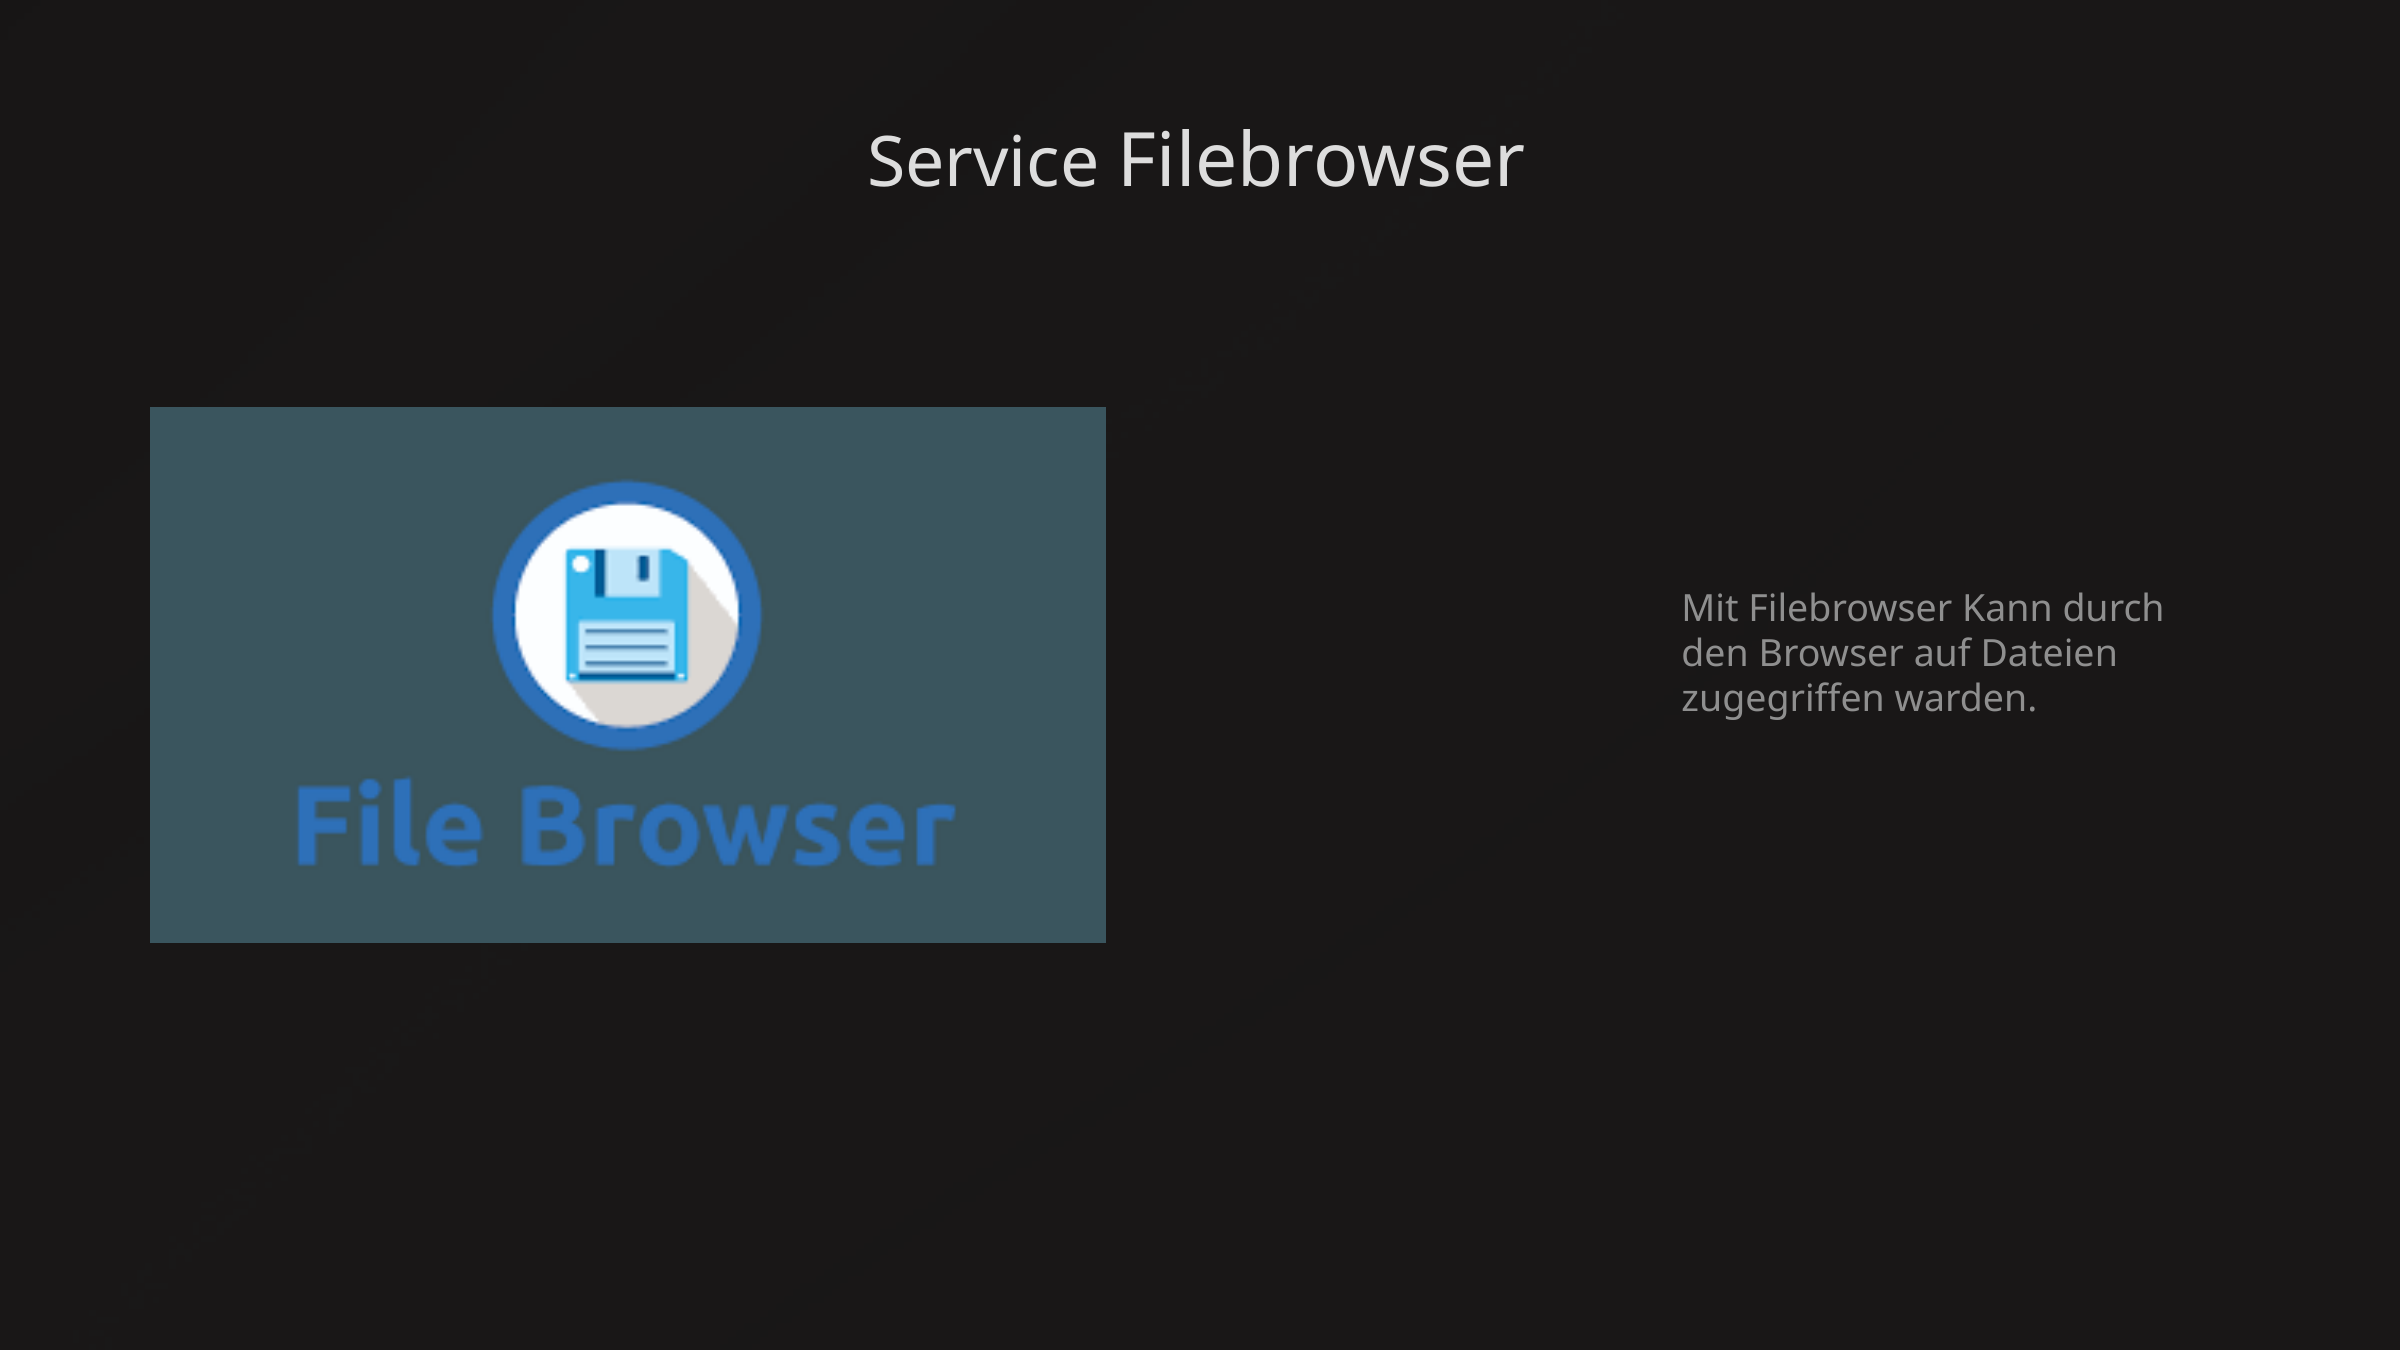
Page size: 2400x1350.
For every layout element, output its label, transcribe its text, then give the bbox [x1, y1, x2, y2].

picture [150, 407, 1106, 943]
text_box Mit Filebrowser Kann durch den Browser auf Dateien zugegriffen warden. [1666, 576, 2200, 727]
text_box Service Filebrowser [852, 103, 1548, 209]
